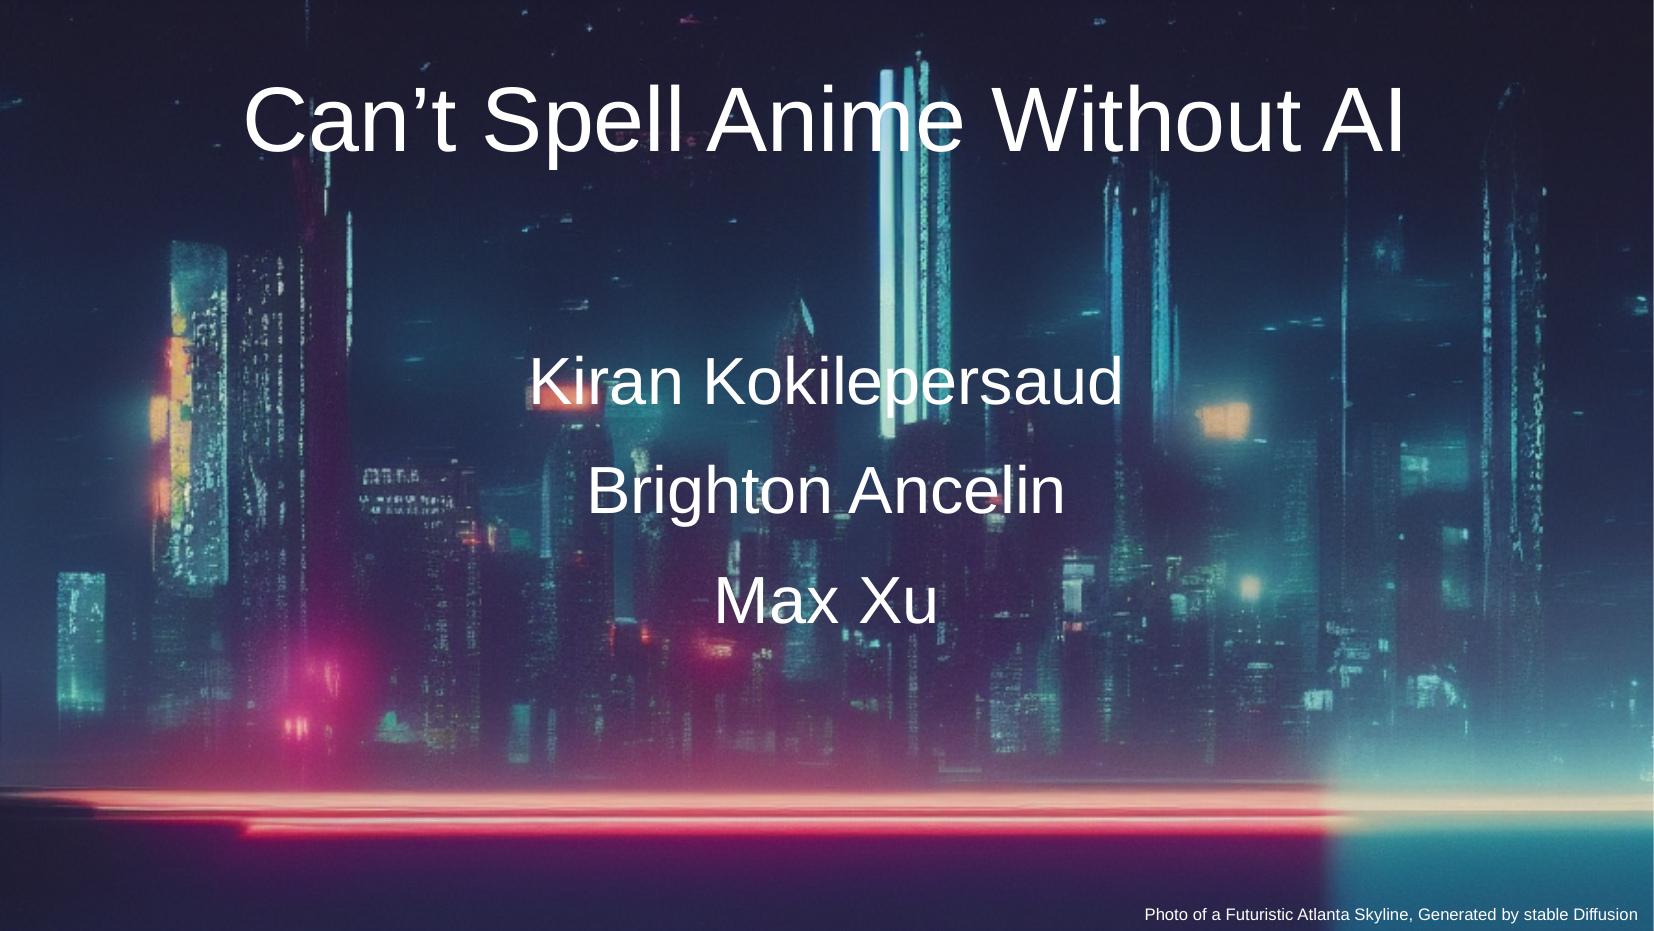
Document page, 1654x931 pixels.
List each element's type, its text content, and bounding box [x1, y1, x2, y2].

text_box Photo of a Futuristic Atlanta Skyline, Generated by stable Diffusion [1129, 896, 1654, 931]
title Can’t Spell Anime Without AI [82, 36, 1572, 193]
picture [0, 0, 1654, 931]
subtitle Kiran Kokilepersaud Brighton Ancelin Max Xu [82, 217, 1572, 758]
